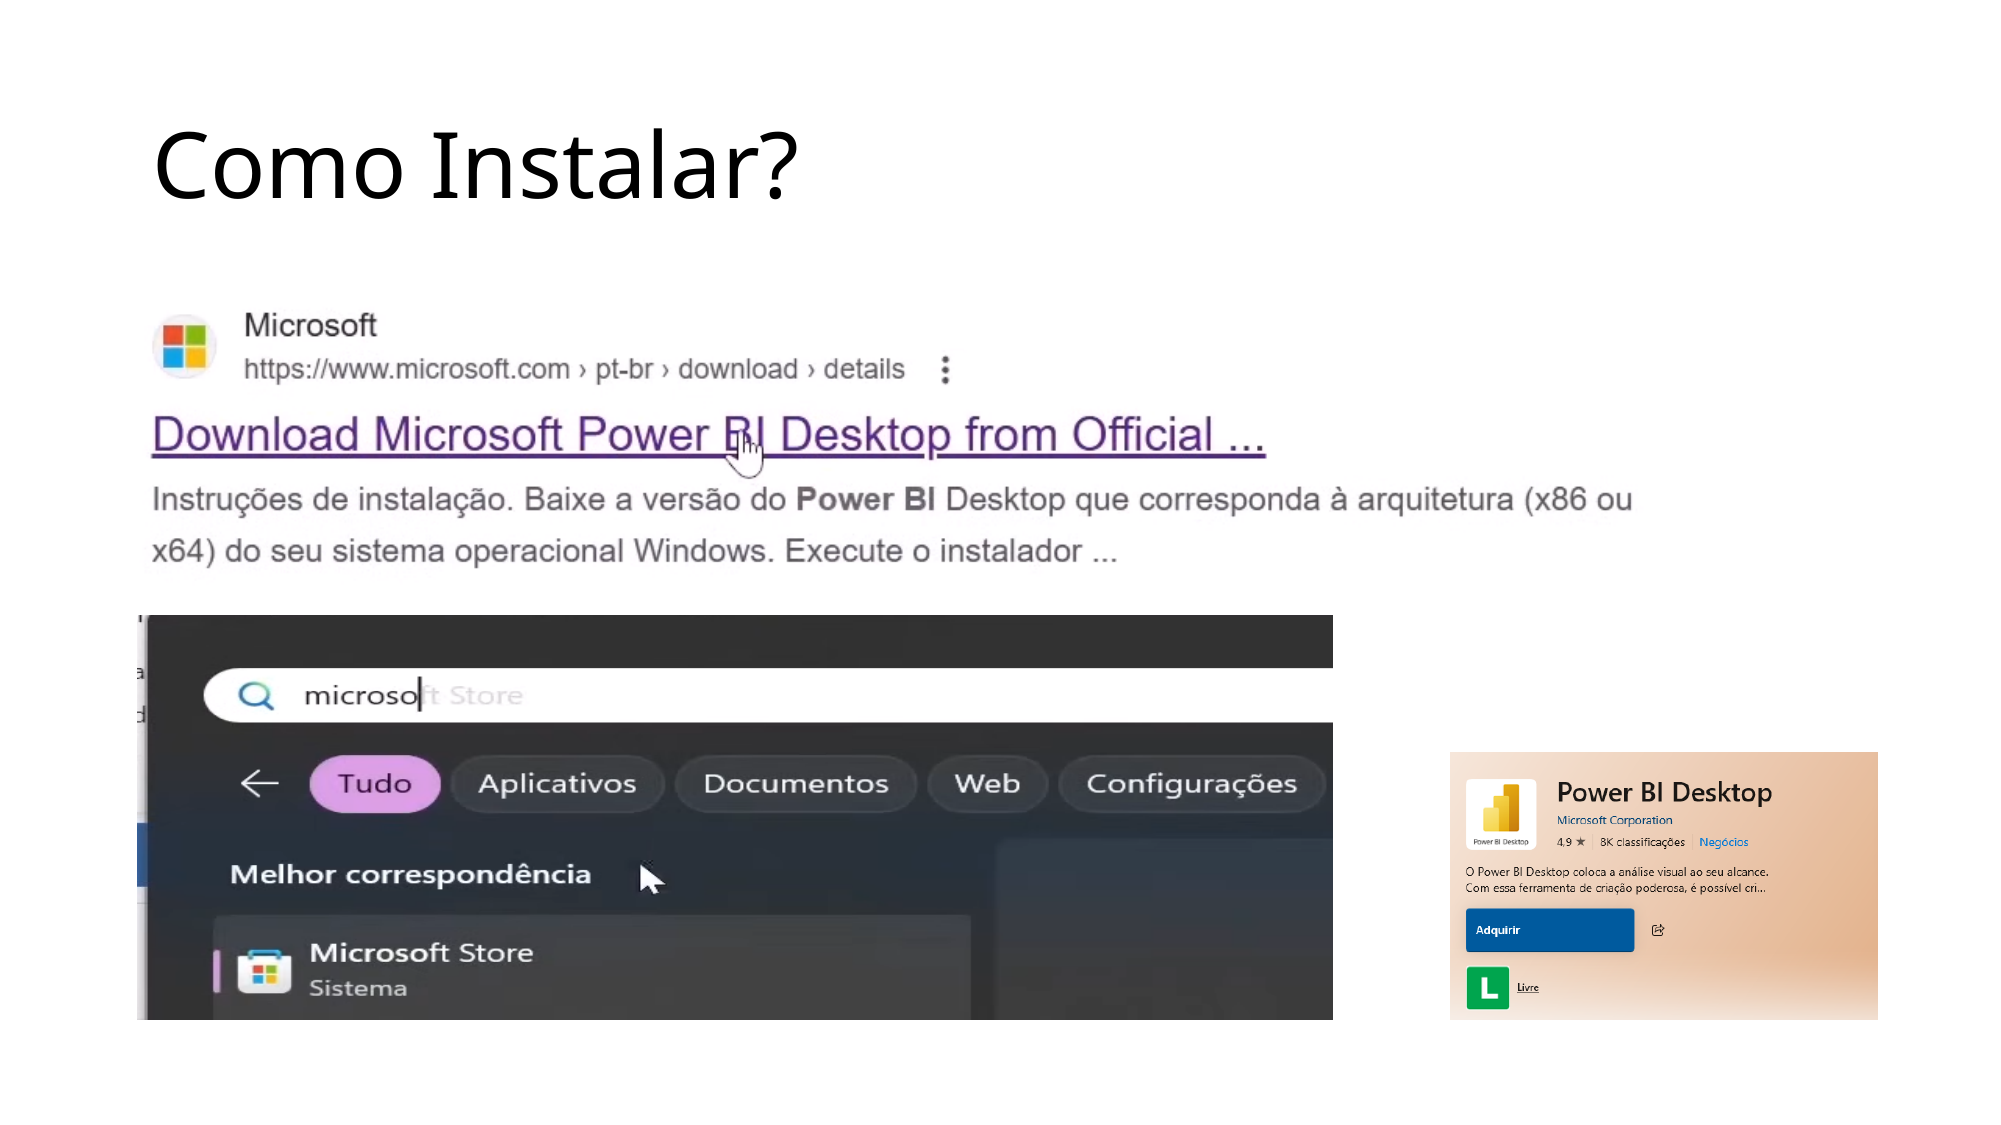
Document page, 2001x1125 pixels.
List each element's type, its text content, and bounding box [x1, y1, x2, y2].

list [137, 288, 1664, 606]
picture [1450, 752, 1878, 1020]
title Como Instalar? [137, 59, 1863, 278]
picture [137, 615, 1333, 1020]
